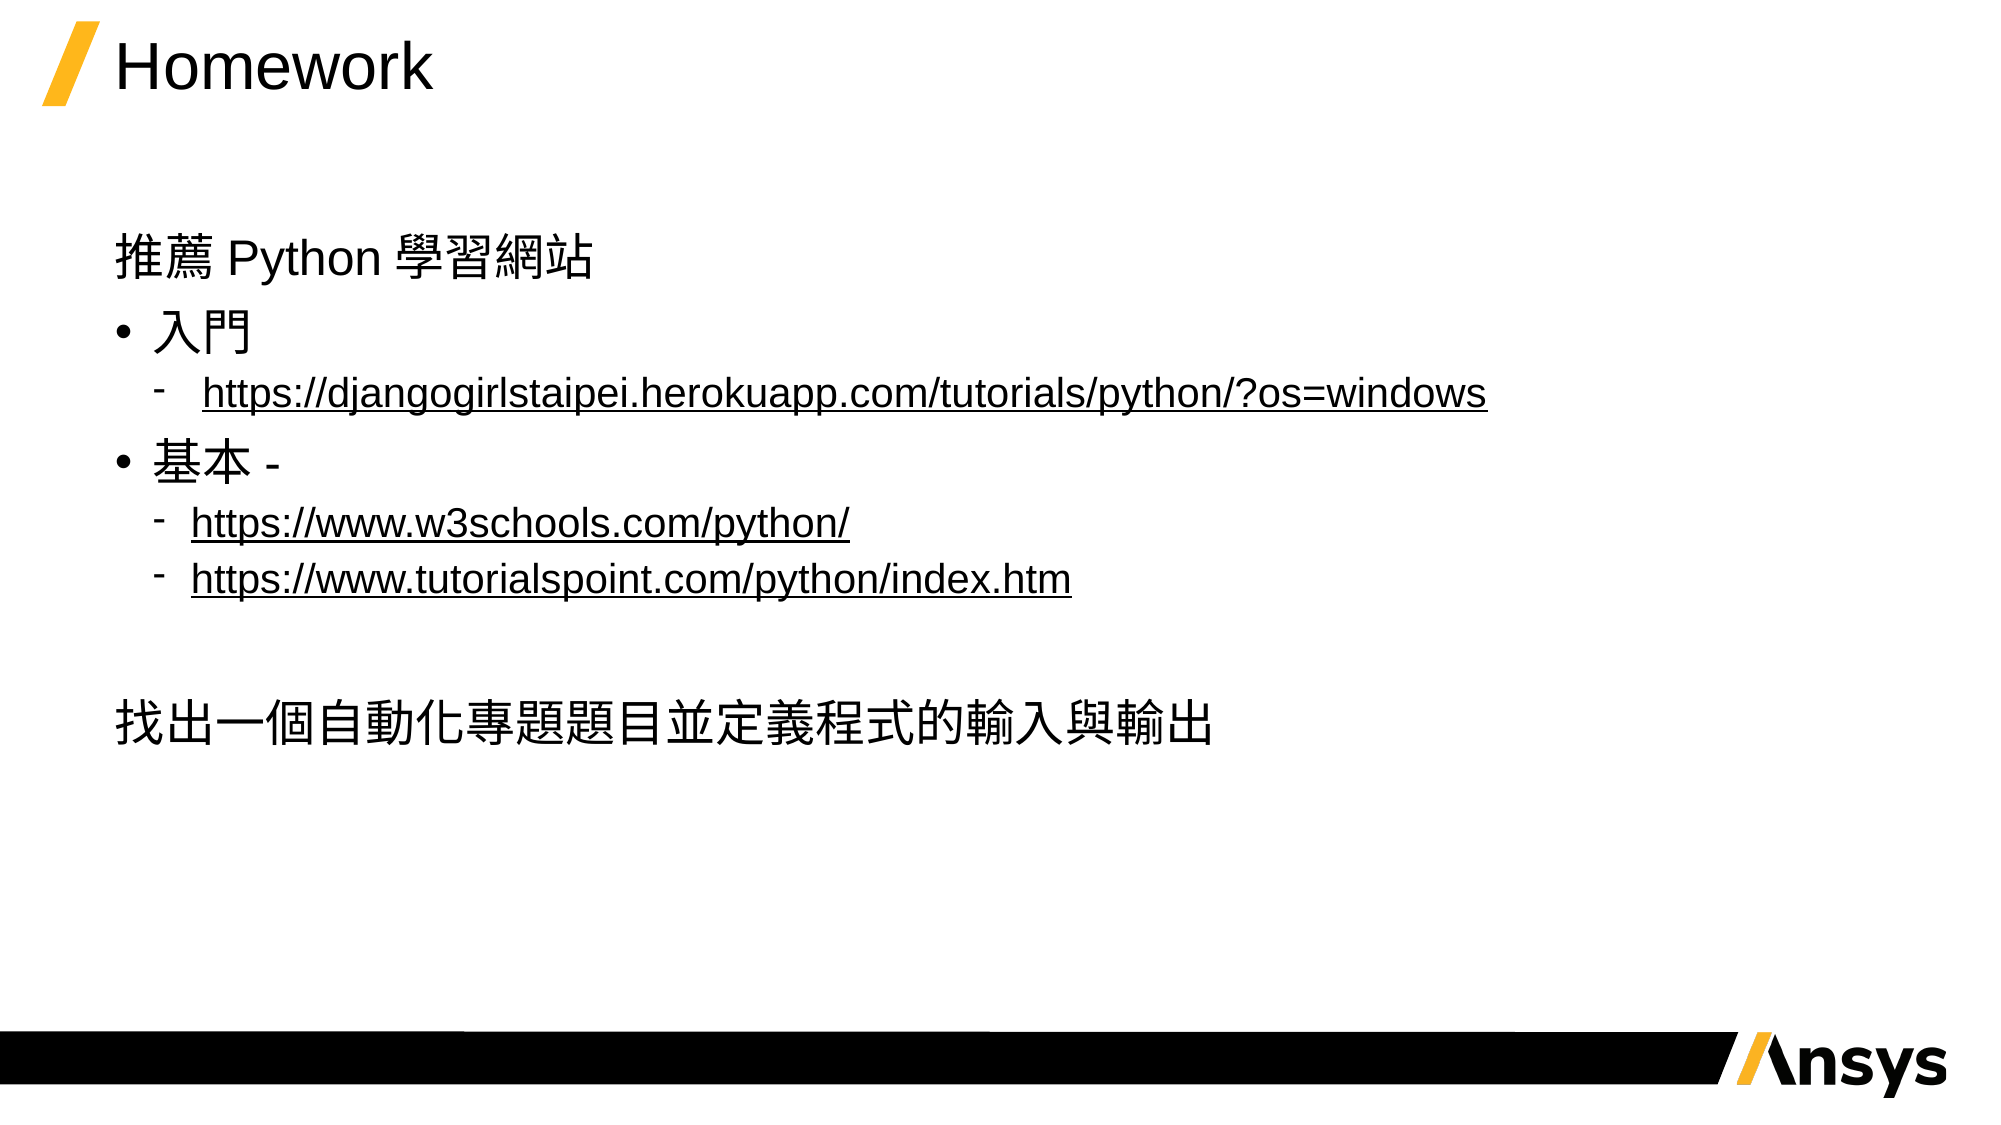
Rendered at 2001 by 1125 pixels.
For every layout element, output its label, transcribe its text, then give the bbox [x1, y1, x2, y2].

list 推薦Python學習網站 入門 https://djangogirlstaipei.herokuapp.com/tutorials/python/?os=windows 基本- https://www.w3schools.com/python/ https://www.tutorialspoint.com/python/index.htm 找出一個自動化專題題目並定義程式的輸入與輸出 [99, 224, 1950, 1007]
title Homework [99, 24, 1900, 164]
